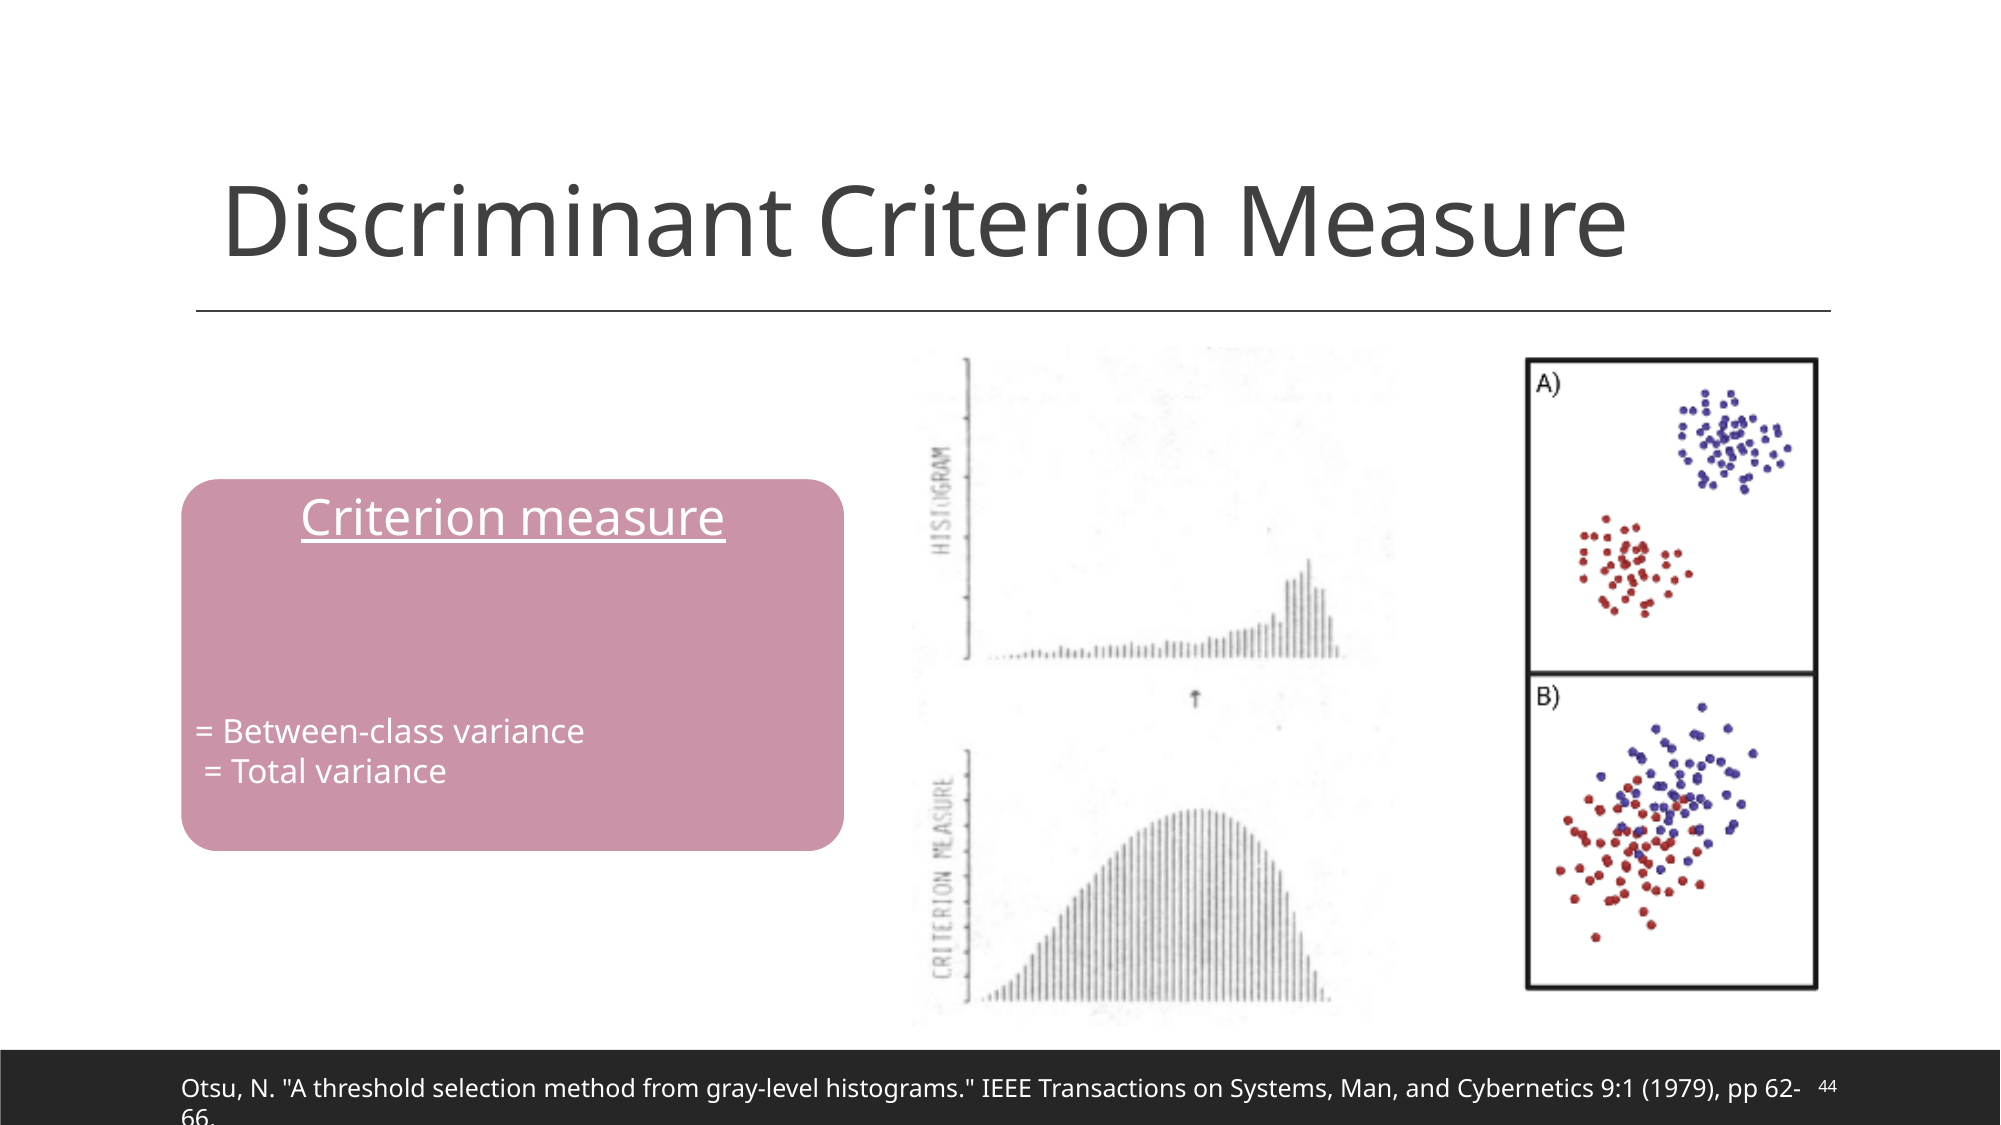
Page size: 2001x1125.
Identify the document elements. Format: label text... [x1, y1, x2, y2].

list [1516, 347, 1831, 1000]
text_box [179, 477, 848, 853]
picture [911, 347, 1395, 1026]
text_box Otsu, N. "A threshold selection method from gray-level histograms." IEEE Transactions on Systems, Man, and Cybernetics 9:1 (1979), pp 62-66. [166, 1064, 1834, 1125]
title Discriminant Criterion Measure [180, 47, 1830, 285]
slide_number 44 [1803, 1057, 1932, 1118]
